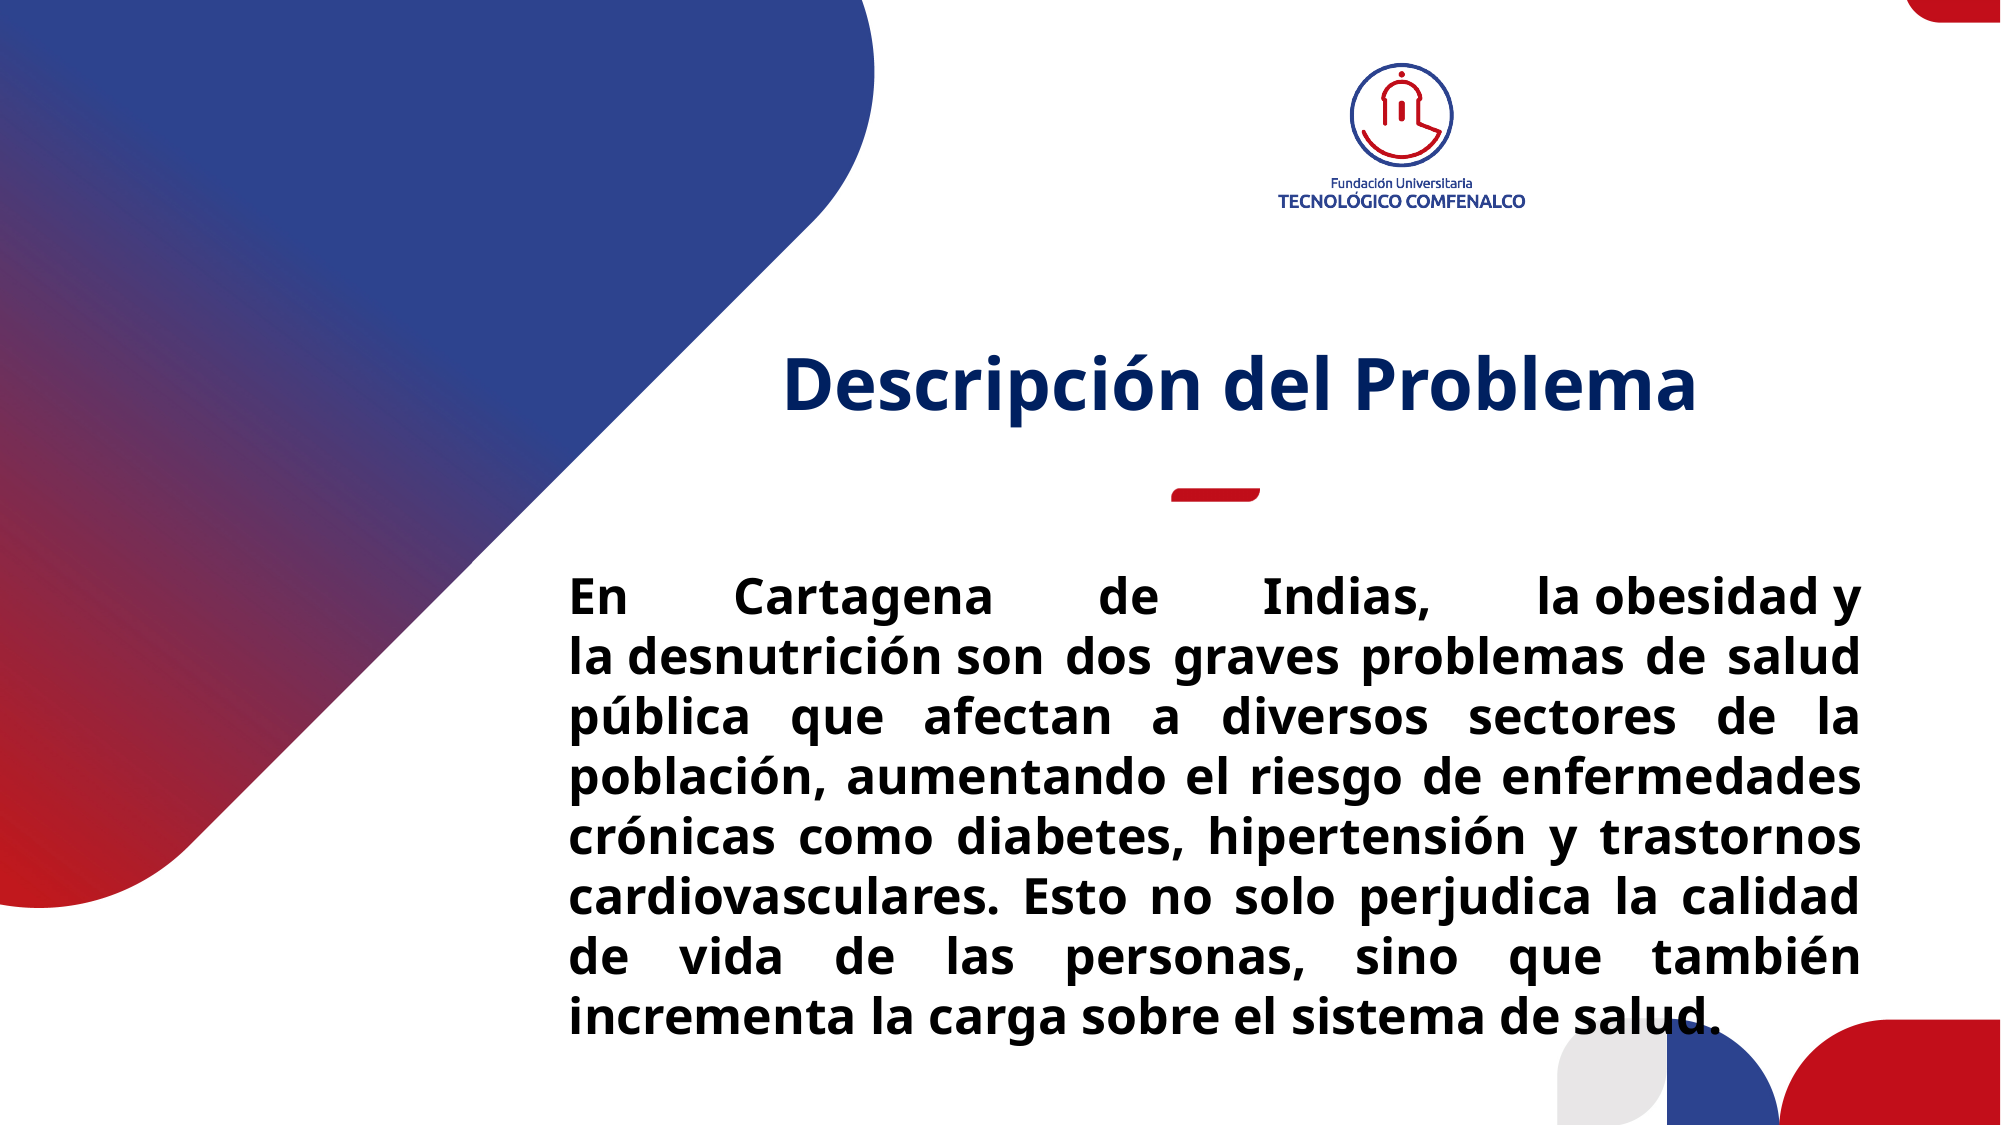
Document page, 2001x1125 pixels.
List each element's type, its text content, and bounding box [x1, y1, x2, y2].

text_box En Cartagena de Indias, la obesidad y la desnutrición son dos graves problemas de salud pública que afectan a diversos sectores de la población, aumentando el riesgo de enfermedades crónicas como diabetes, hipertensión y trastornos cardiovasculares. Esto no solo perjudica la calidad de vida de las personas, sino que también incrementa la carga sobre el sistema de salud. [553, 557, 1878, 1120]
picture [0, 0, 2001, 1125]
text_box Descripción del Problema [766, 294, 1878, 434]
